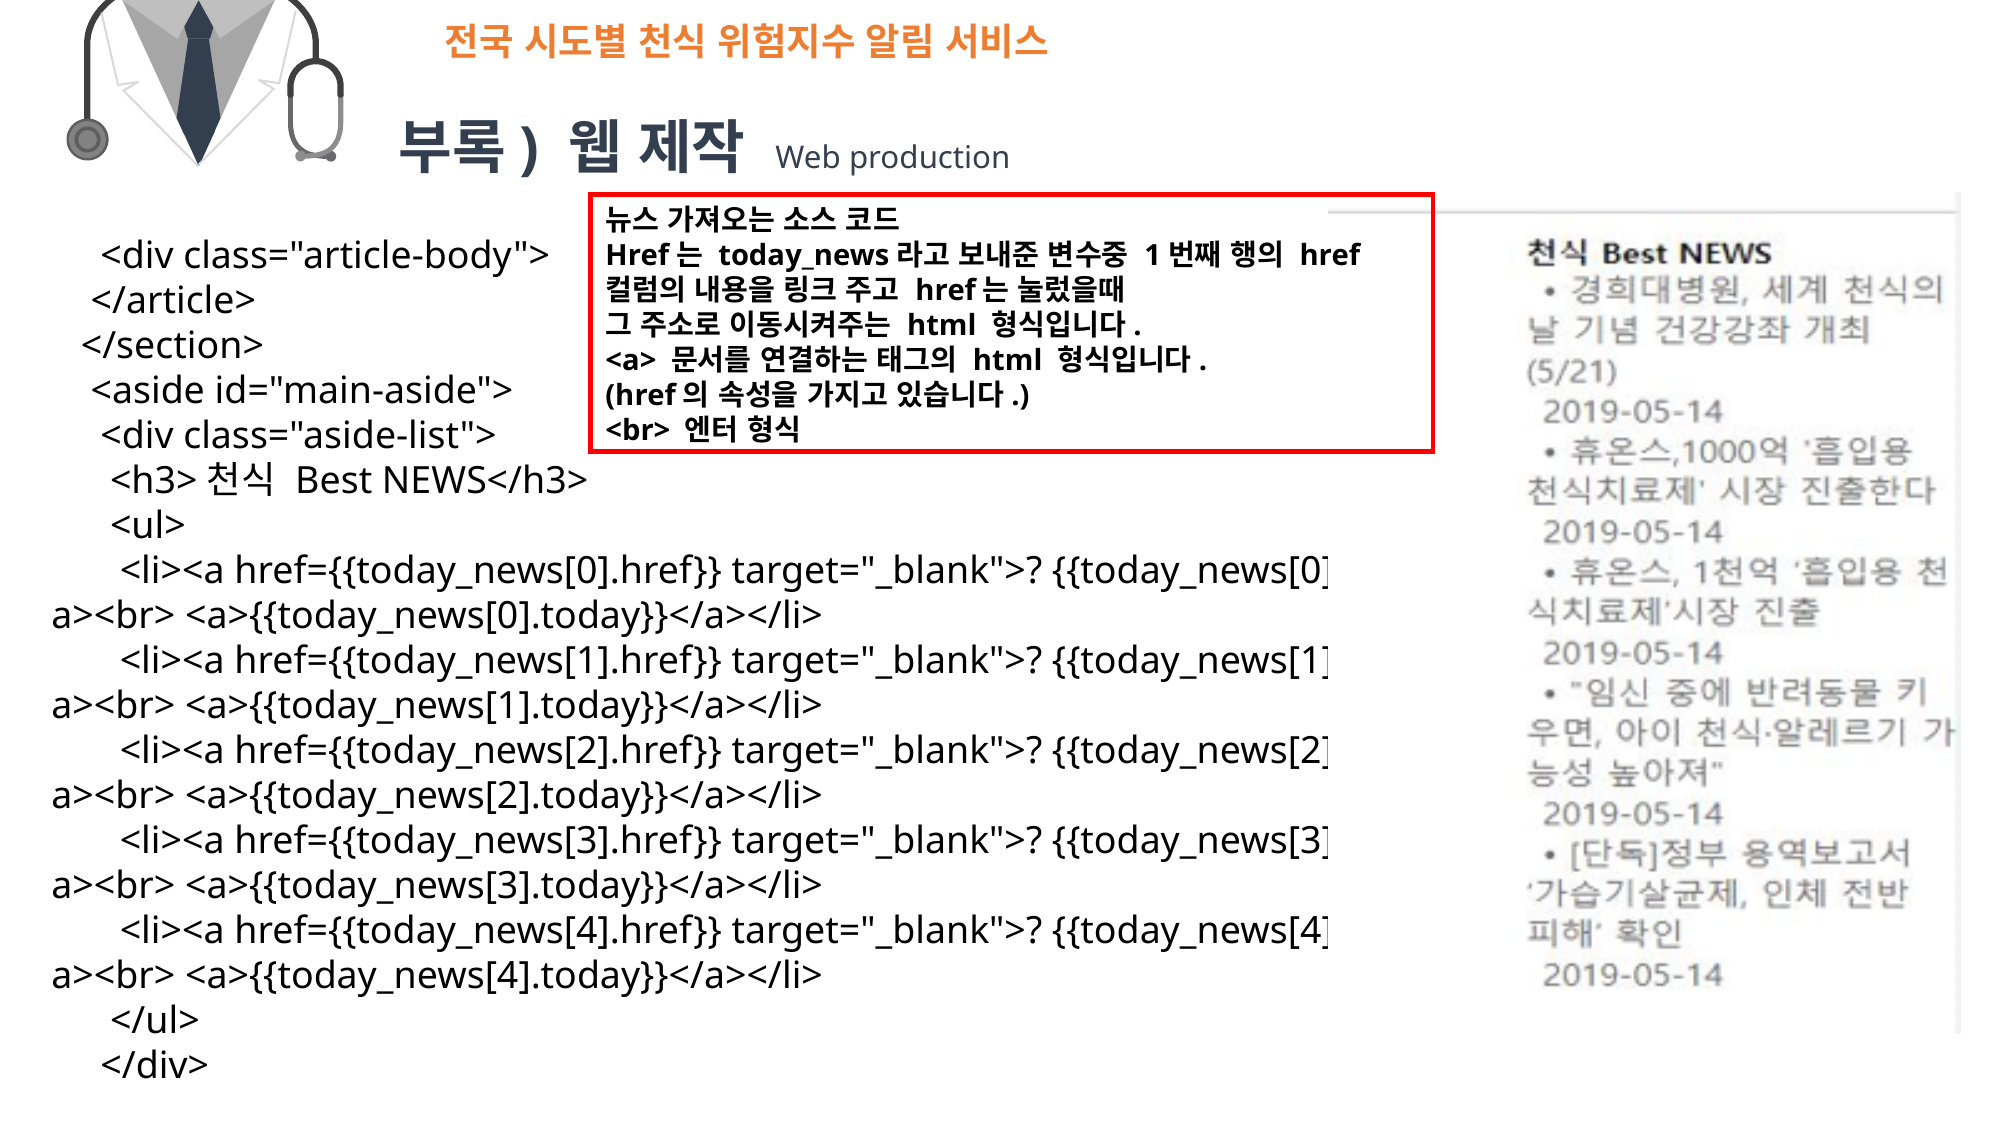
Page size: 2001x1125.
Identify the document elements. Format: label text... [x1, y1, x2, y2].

text_box 전국 시도별 천식 위험지수 알림 서비스 [429, 10, 1065, 67]
text_box <div class="article-body"> </article> </section> <aside id="main-aside"> <div class="aside-list"> <h3>천식 Best NEWS</h3> <ul> <li><a href={{today_news[0].href}} target="_blank">? {{today_news[0].title}}</a><br> <a>{{today_news[0].today}}</a></li> <li><a href={{today_news[1].href}} target="_blank">? {{today_news[1].title}}</a><br> <a>{{today_news[1].today}}</a></li> <li><a href={{today_news[2].href}} target="_blank">? {{today_news[2].title}}</a><br> <a>{{today_news[2].today}}</a></li> <li><a href={{today_news[3].href}} target="_blank">? {{today_news[3].title}}</a><br> <a>{{today_news[3].today}}</a></li> <li><a href={{today_news[4].href}} target="_blank">? {{today_news[4].title}}</a><br> <a>{{today_news[4].today}}</a></li> </ul> </div> [36, 178, 1571, 1093]
text_box 뉴스 가져오는 소스 코드 Href는 today_news라고 보내준 변수중 1번째 행의 href컬럼의 내용을 링크 주고 href는 눌렀을때 그 주소로 이동시켜주는 html 형식입니다. <a> 문서를 연결하는 태그의 html 형식입니다. (href의 속성을 가지고 있습니다.) <br> 엔터 형식 [590, 193, 1328, 452]
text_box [66, 0, 344, 167]
picture [1328, 192, 1961, 1034]
text_box 부록) 웹 제작 Web production [383, 67, 1389, 188]
